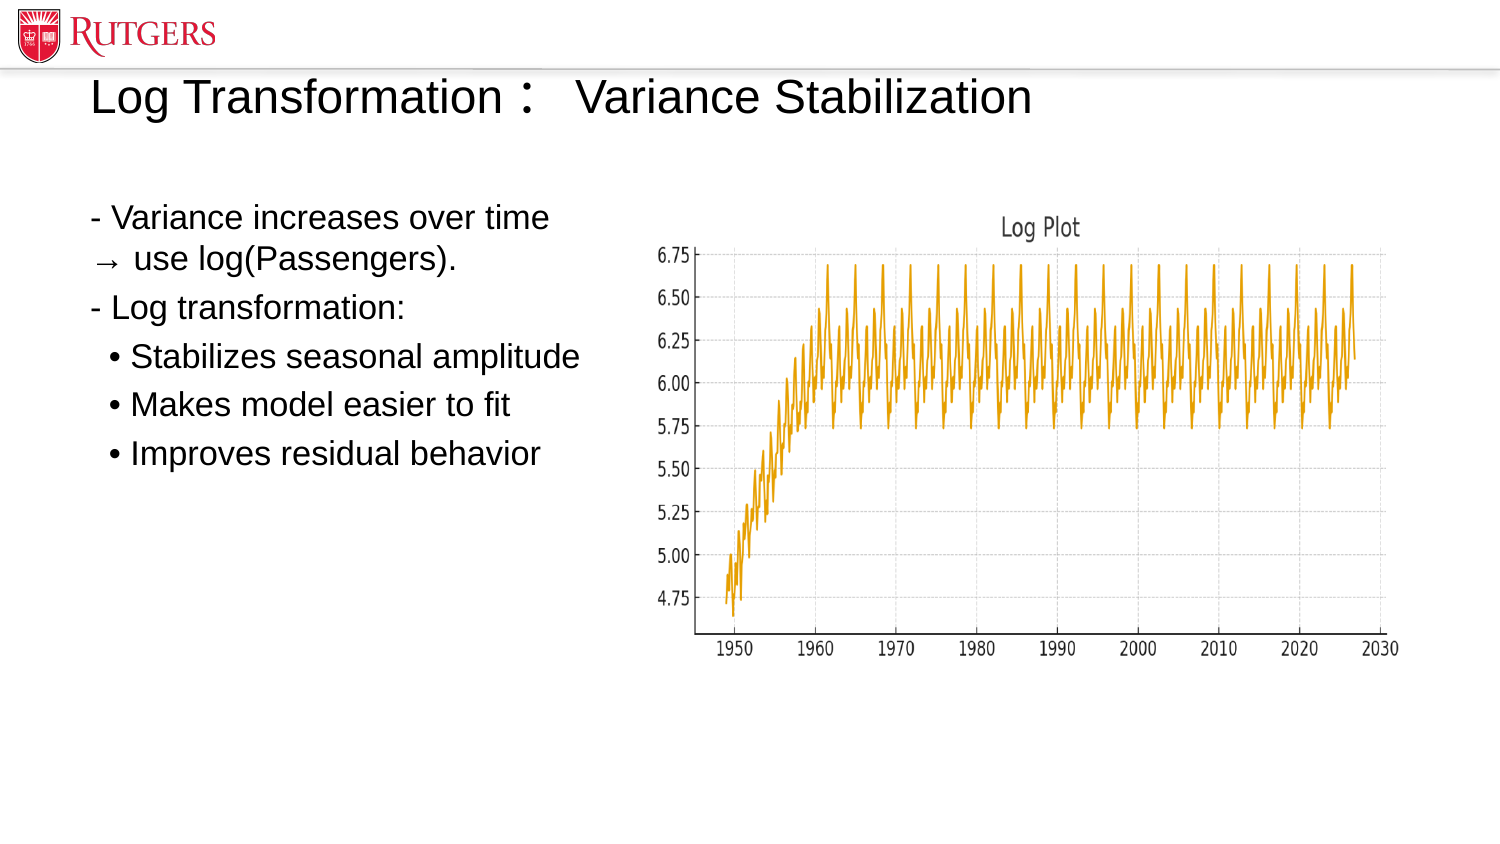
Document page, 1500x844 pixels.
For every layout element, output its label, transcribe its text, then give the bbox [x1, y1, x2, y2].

title Log Transformation：Variance Stabilization [75, 75, 1425, 175]
list - Variance increases over time → use log(Passengers). - Log transformation: • Stabilizes seasonal amplitude • Makes model easier to fit • Improves residual behavior [75, 187, 580, 655]
picture [18, 9, 215, 63]
picture [582, 187, 1476, 688]
